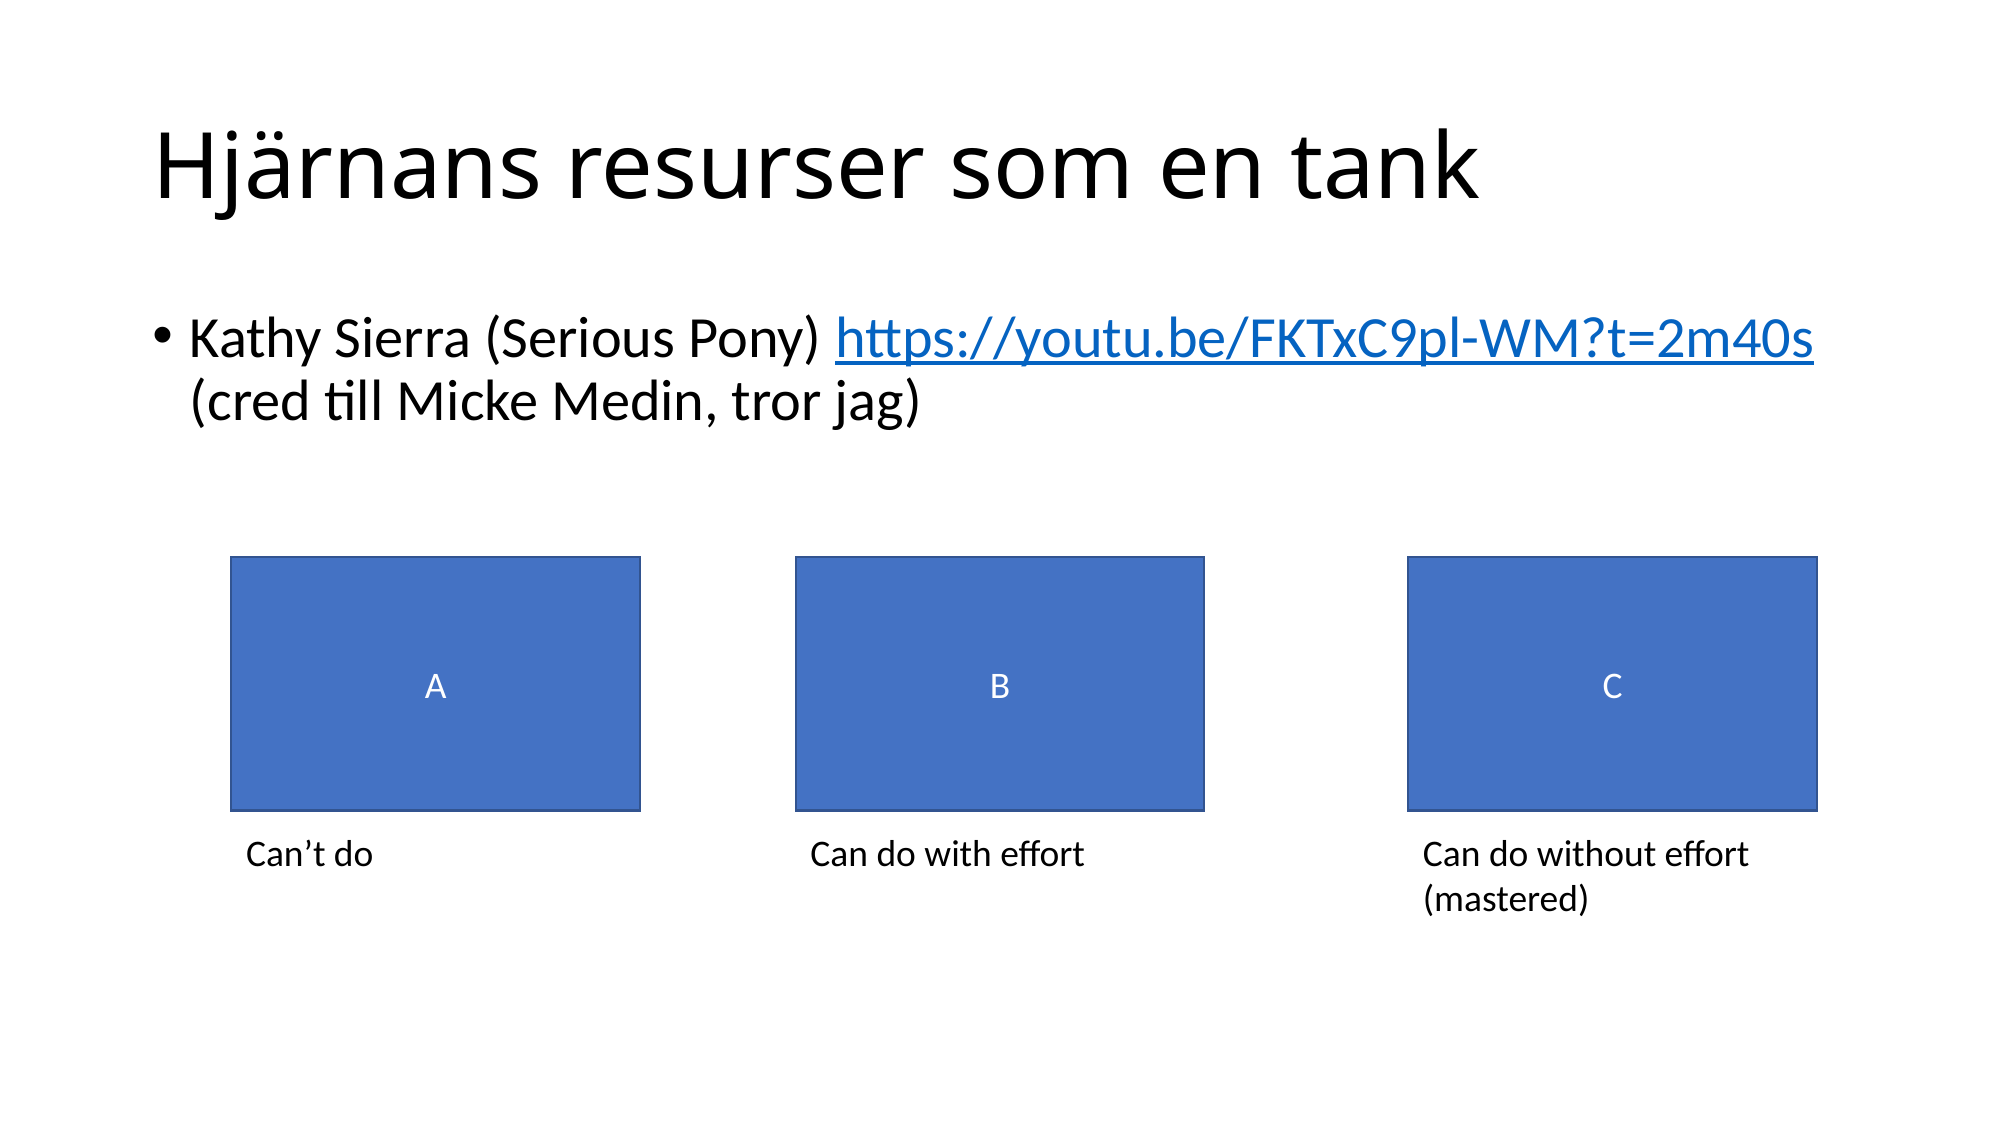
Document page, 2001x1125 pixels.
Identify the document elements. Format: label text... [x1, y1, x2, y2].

text_box A [230, 556, 641, 812]
list Kathy Sierra (Serious Pony) https://youtu.be/FKTxC9pl-WM?t=2m40s (cred till Micke Medin, tror jag) [137, 299, 1849, 464]
text_box C [1407, 556, 1818, 812]
text_box Can’t do [231, 821, 640, 882]
text_box B [795, 556, 1205, 812]
text_box Can do without effort (mastered) [1408, 821, 1817, 927]
text_box Can do with effort [795, 821, 1205, 882]
title Hjärnans resurser som en tank [137, 59, 1863, 278]
